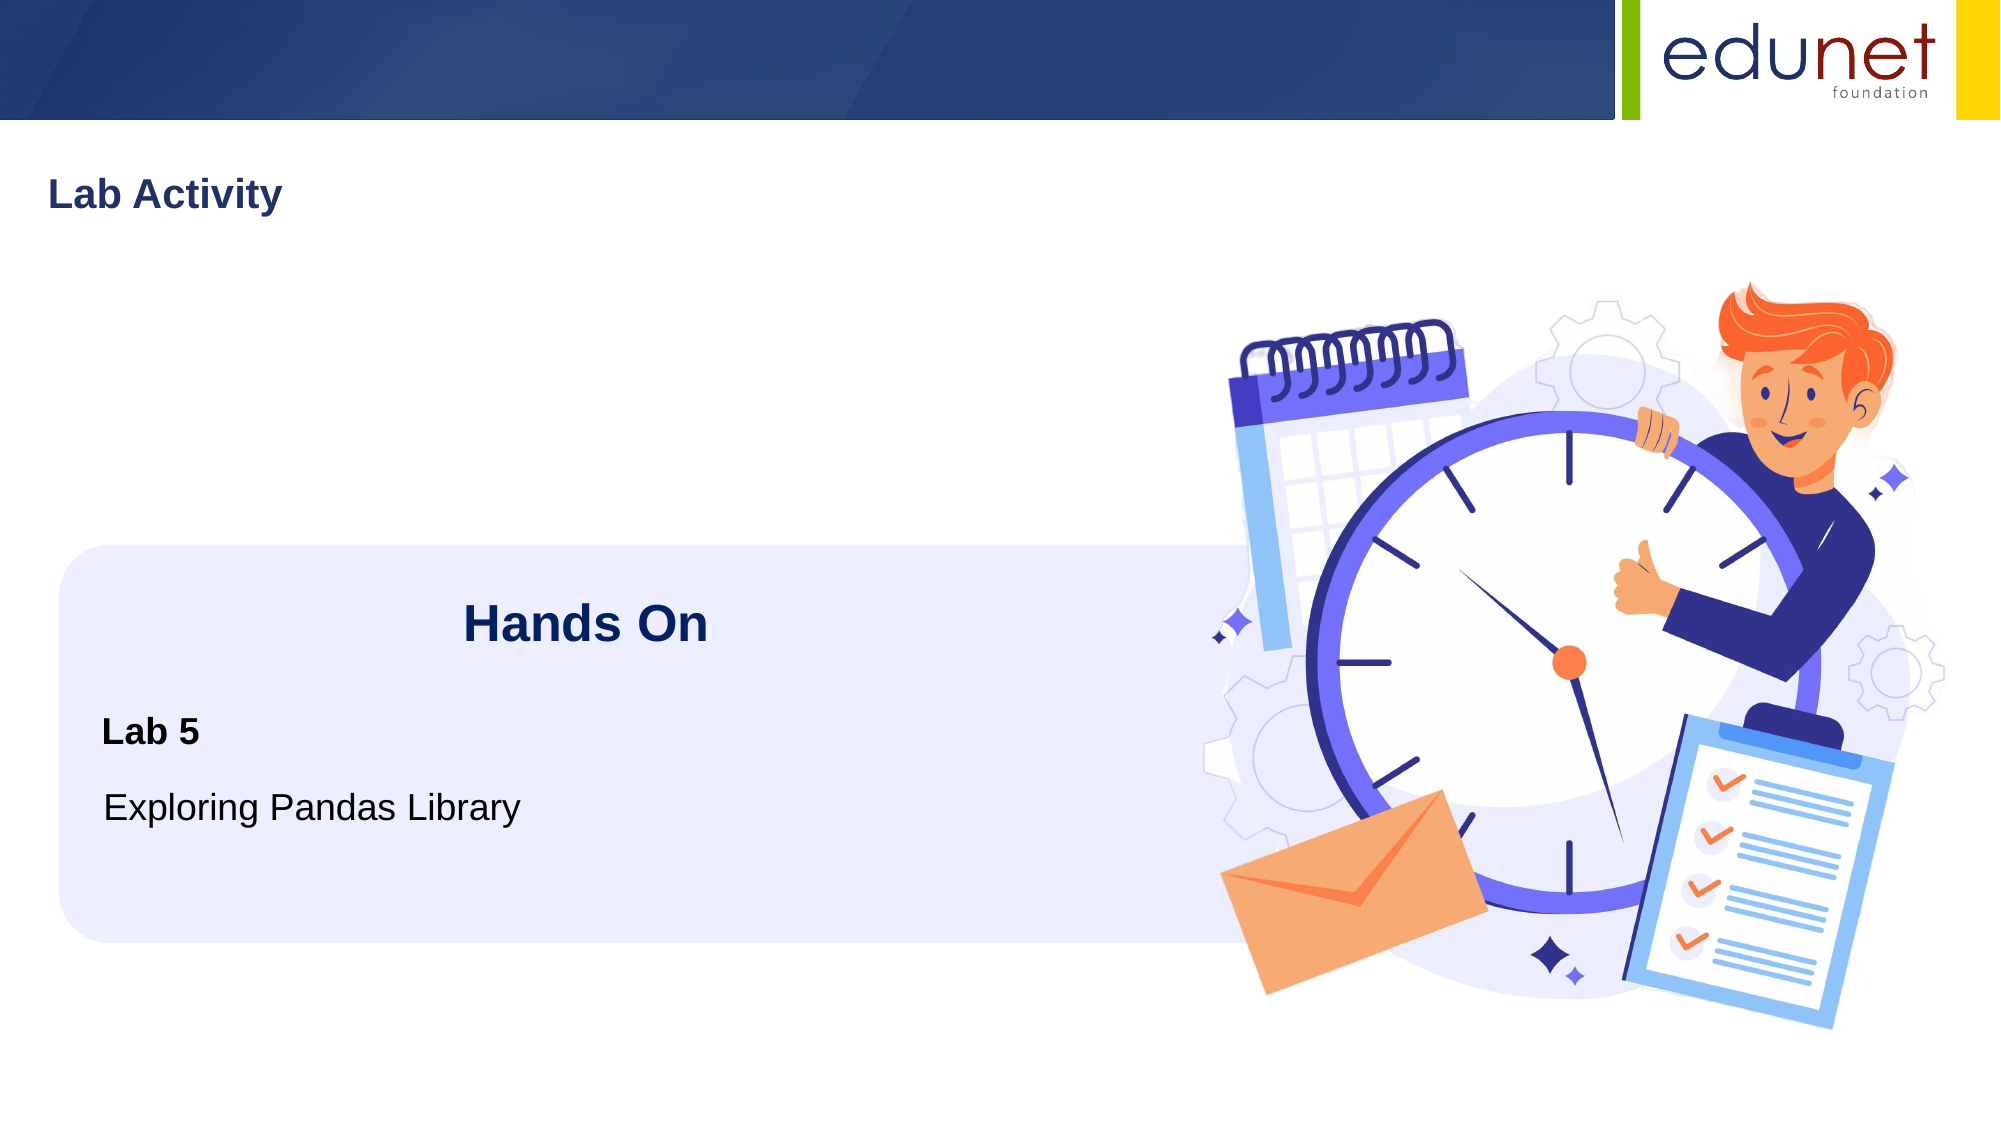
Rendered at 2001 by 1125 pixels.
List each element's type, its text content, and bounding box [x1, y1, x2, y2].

text_box Lab Activity [33, 159, 334, 225]
text_box Hands On [412, 574, 761, 669]
text_box Lab 5 [86, 692, 232, 780]
text_box [56, 542, 1144, 946]
text_box Exploring Pandas Library [88, 767, 1136, 900]
picture [1652, 12, 1948, 108]
picture [1149, 241, 1971, 1064]
